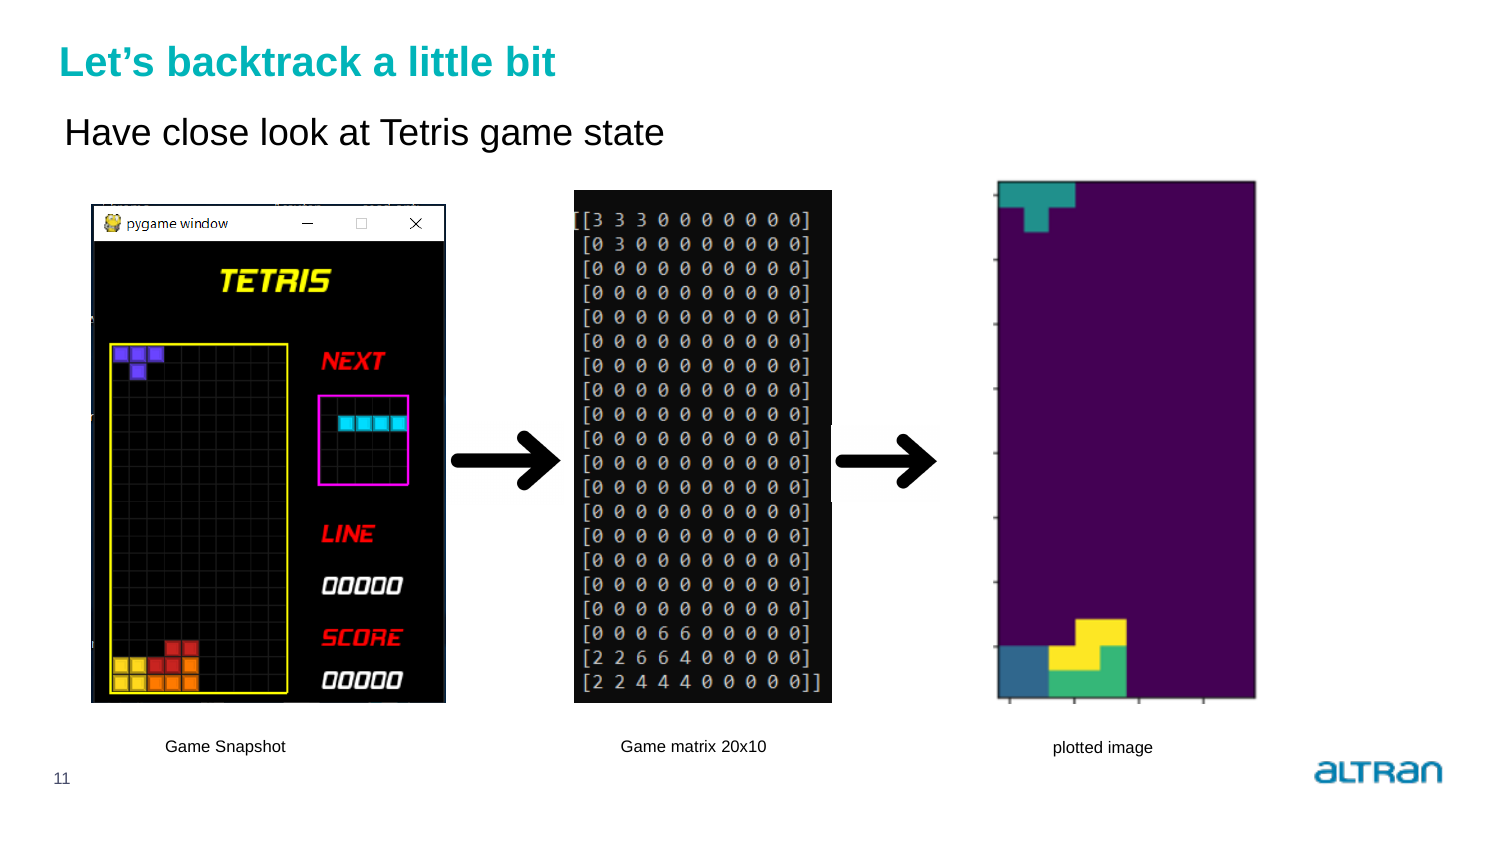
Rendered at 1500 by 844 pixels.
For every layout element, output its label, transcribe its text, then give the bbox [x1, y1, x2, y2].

picture [573, 190, 940, 704]
text_box Game matrix 20x10 [605, 728, 787, 764]
text_box Game Snapshot [150, 728, 301, 764]
picture [993, 173, 1261, 704]
text_box plotted image [1033, 729, 1169, 764]
text_box Have close look at Tetris game state [49, 55, 681, 161]
picture [91, 204, 564, 704]
picture [1310, 757, 1447, 788]
title Let’s backtrack a little bit [58, 40, 1442, 113]
slide_number 11 [0, 746, 71, 788]
text_box [46, 179, 1317, 747]
